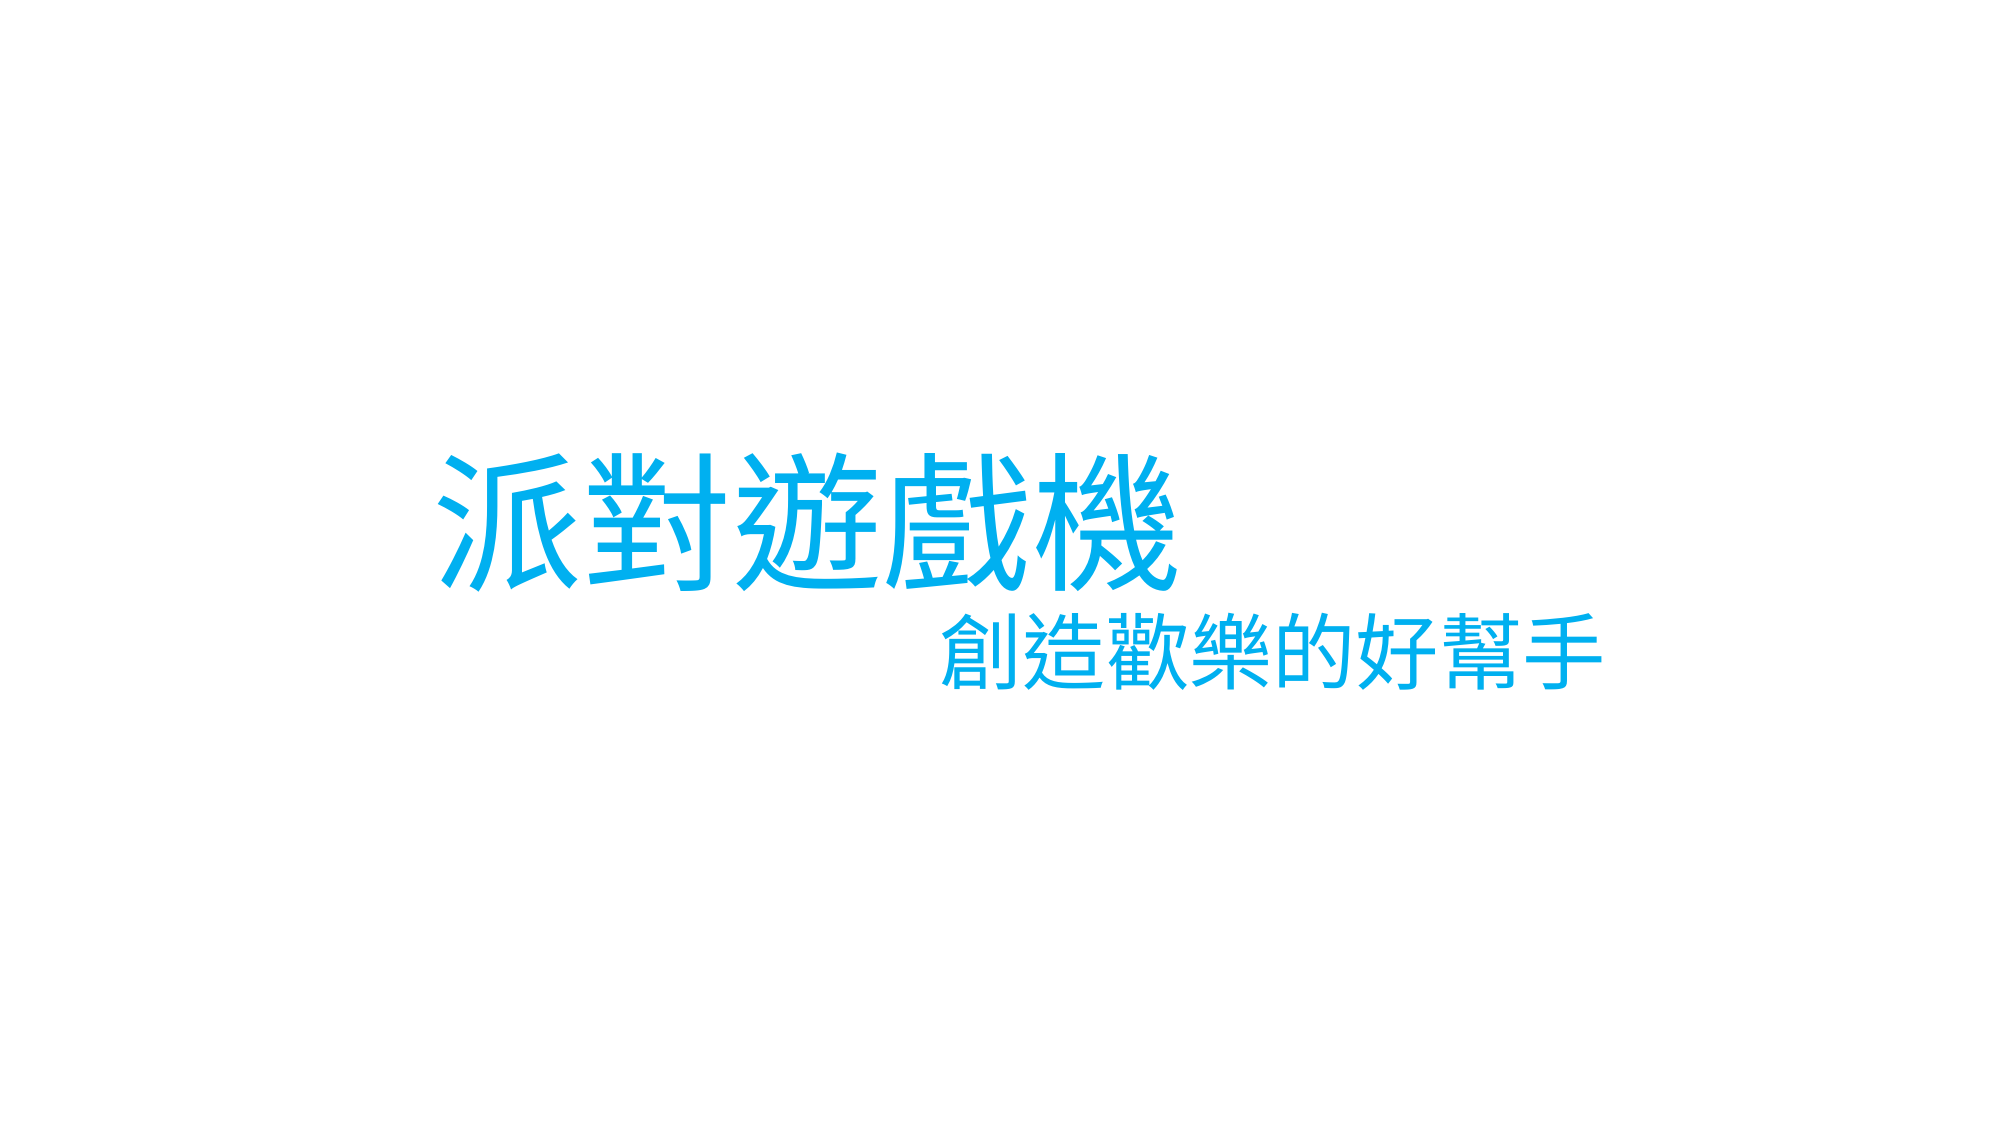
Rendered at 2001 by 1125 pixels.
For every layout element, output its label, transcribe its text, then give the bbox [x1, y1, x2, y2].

text_box 創造歡樂的好幫手 [925, 592, 1621, 708]
text_box 派對遊戲機 [417, 422, 1198, 617]
